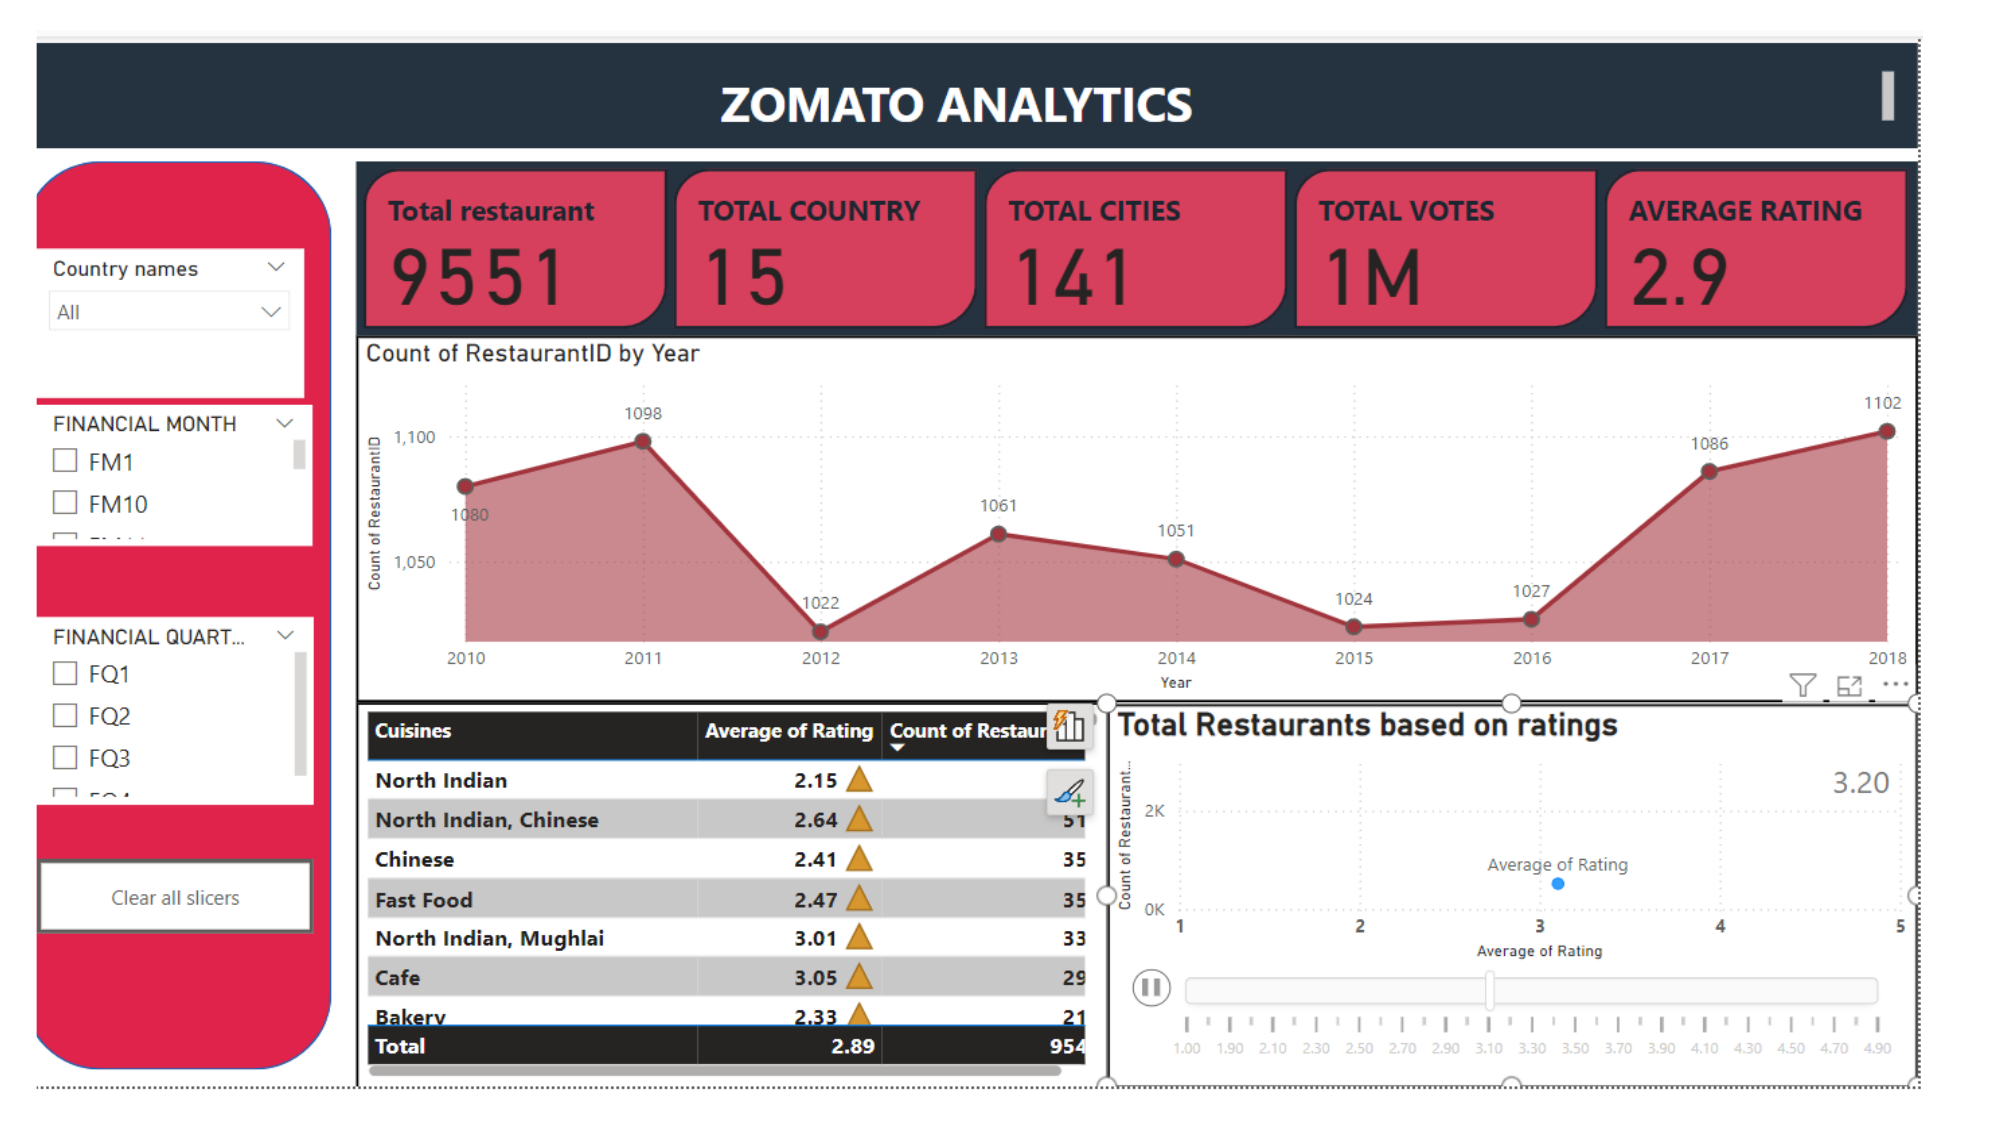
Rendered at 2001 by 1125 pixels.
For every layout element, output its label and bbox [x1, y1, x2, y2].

picture [36, 30, 1923, 1093]
